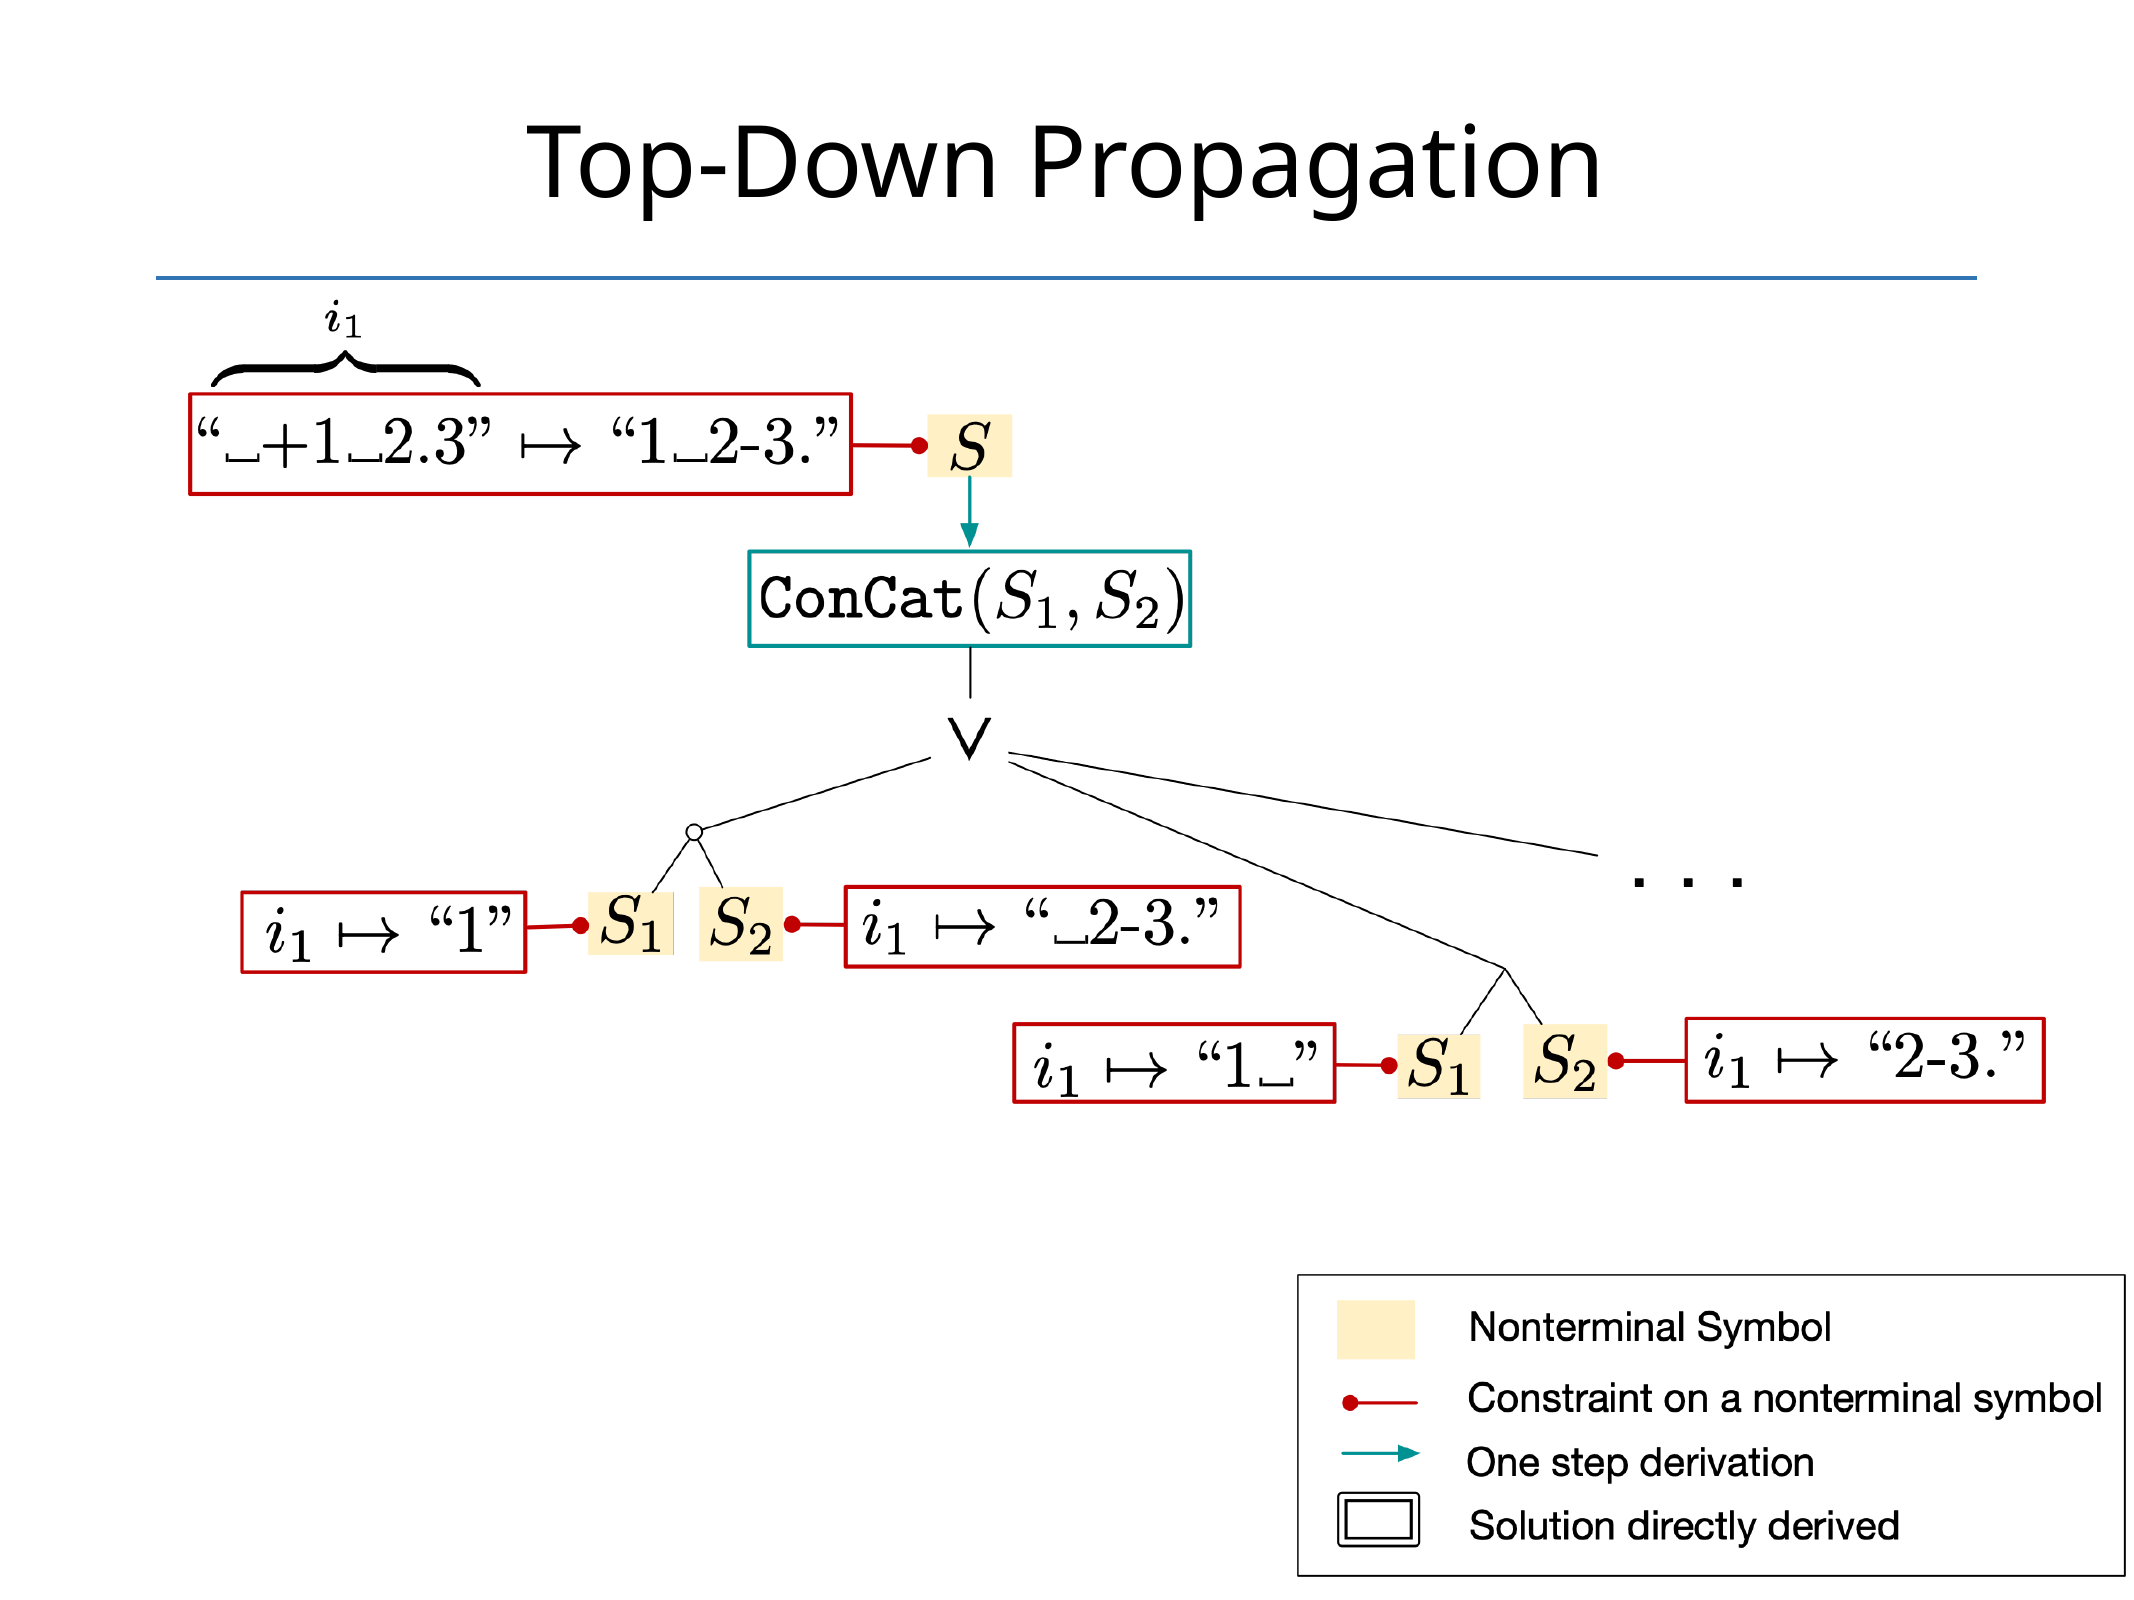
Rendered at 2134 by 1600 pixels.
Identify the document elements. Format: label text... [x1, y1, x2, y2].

picture [1293, 1270, 2129, 1580]
picture [185, 297, 2047, 1108]
title Top-Down Propagation [155, 0, 1978, 336]
